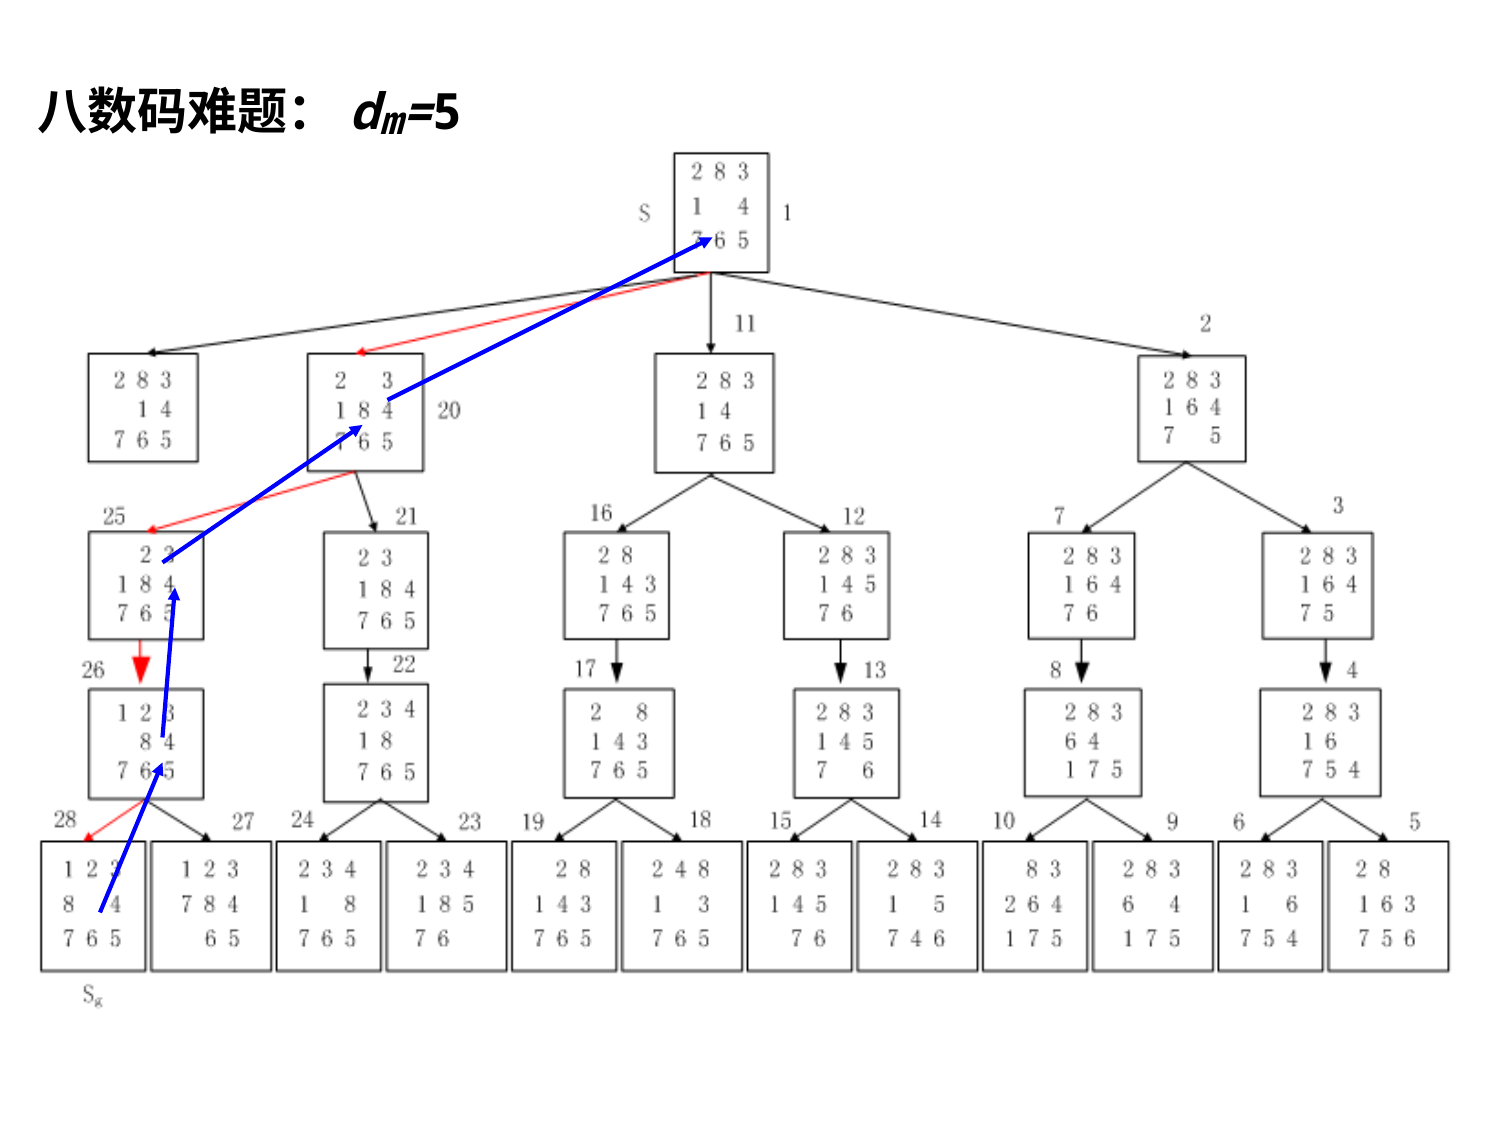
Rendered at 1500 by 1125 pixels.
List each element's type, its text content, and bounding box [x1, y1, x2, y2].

list 八数码难题：dm=5 [37, 62, 500, 138]
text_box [99, 237, 713, 913]
picture [37, 149, 1488, 1013]
